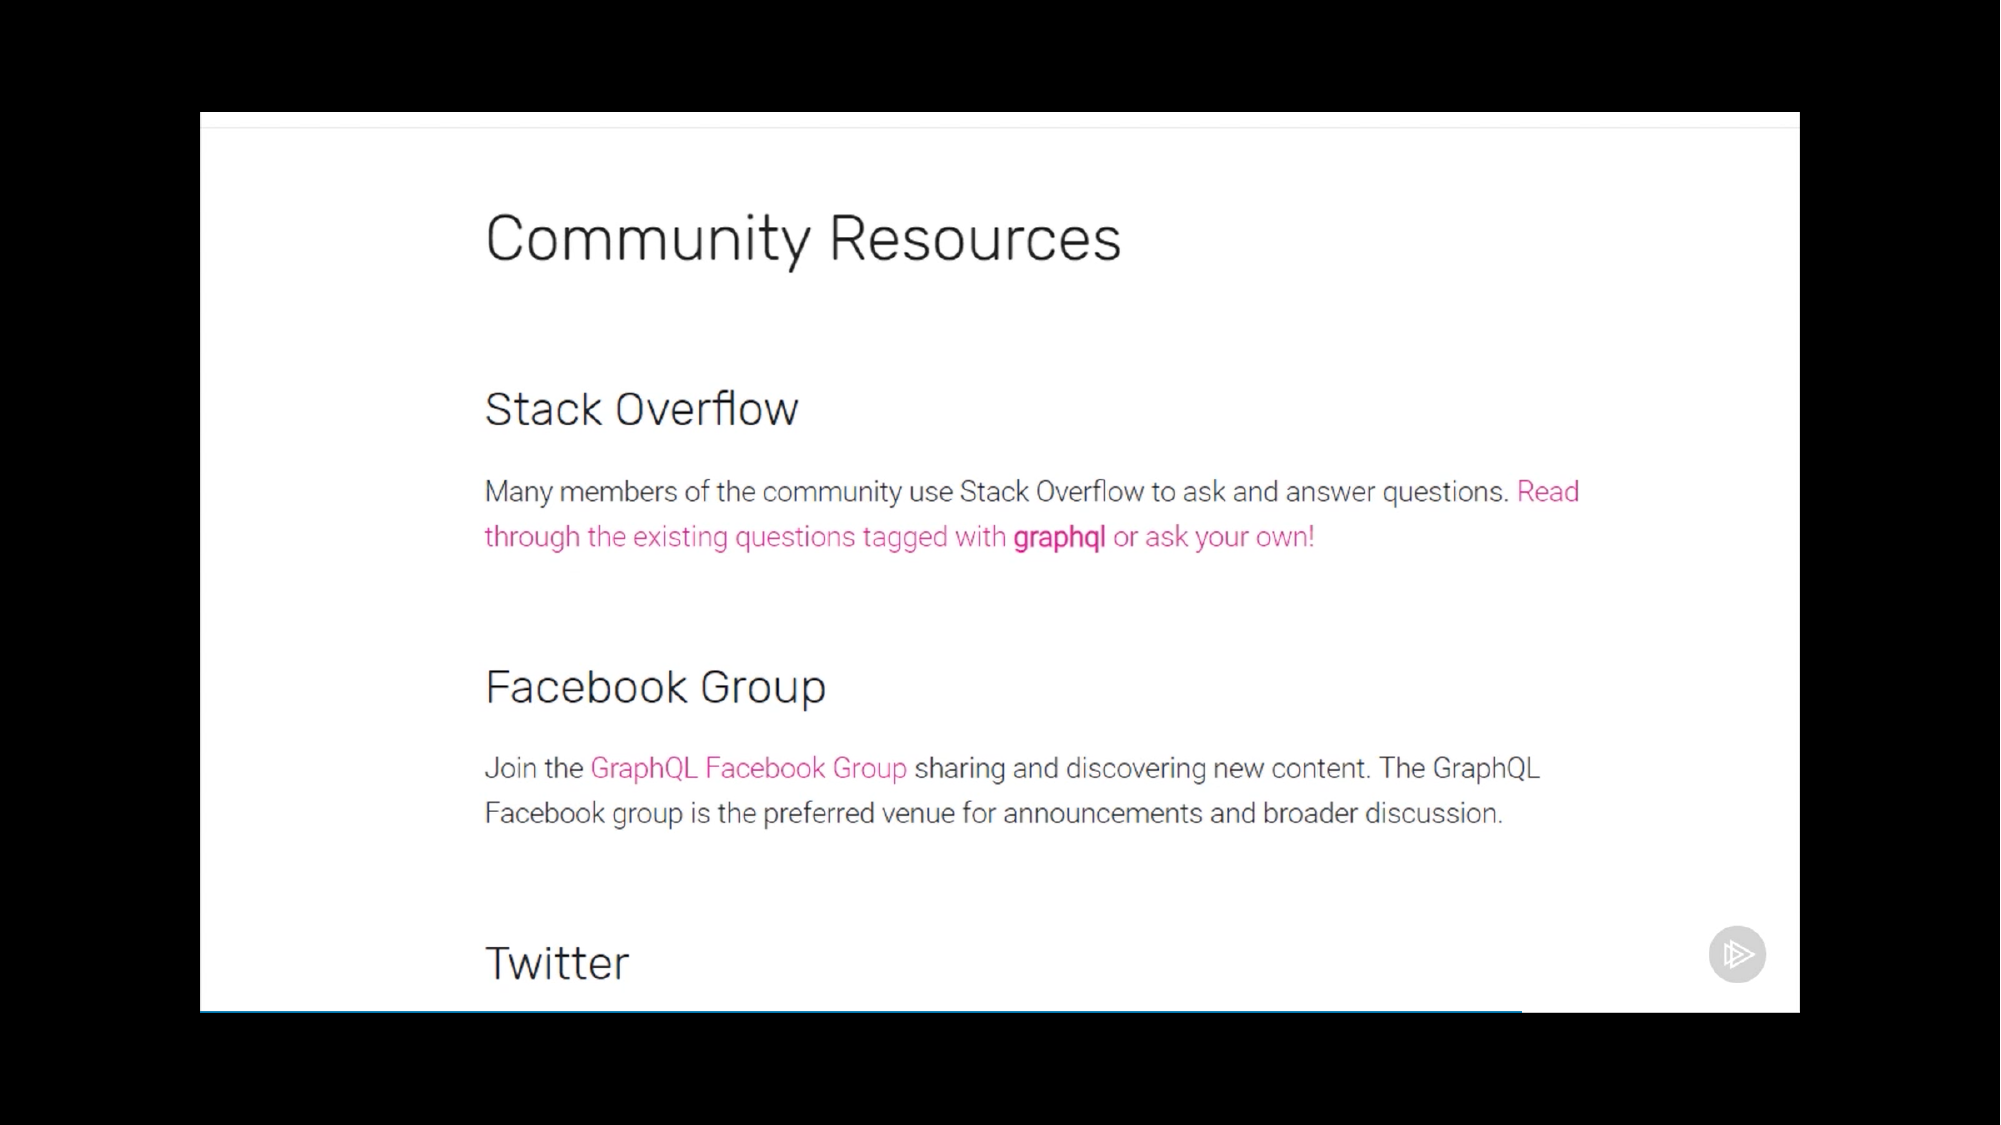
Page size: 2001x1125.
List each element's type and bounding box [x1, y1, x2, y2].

picture [199, 112, 1800, 1013]
